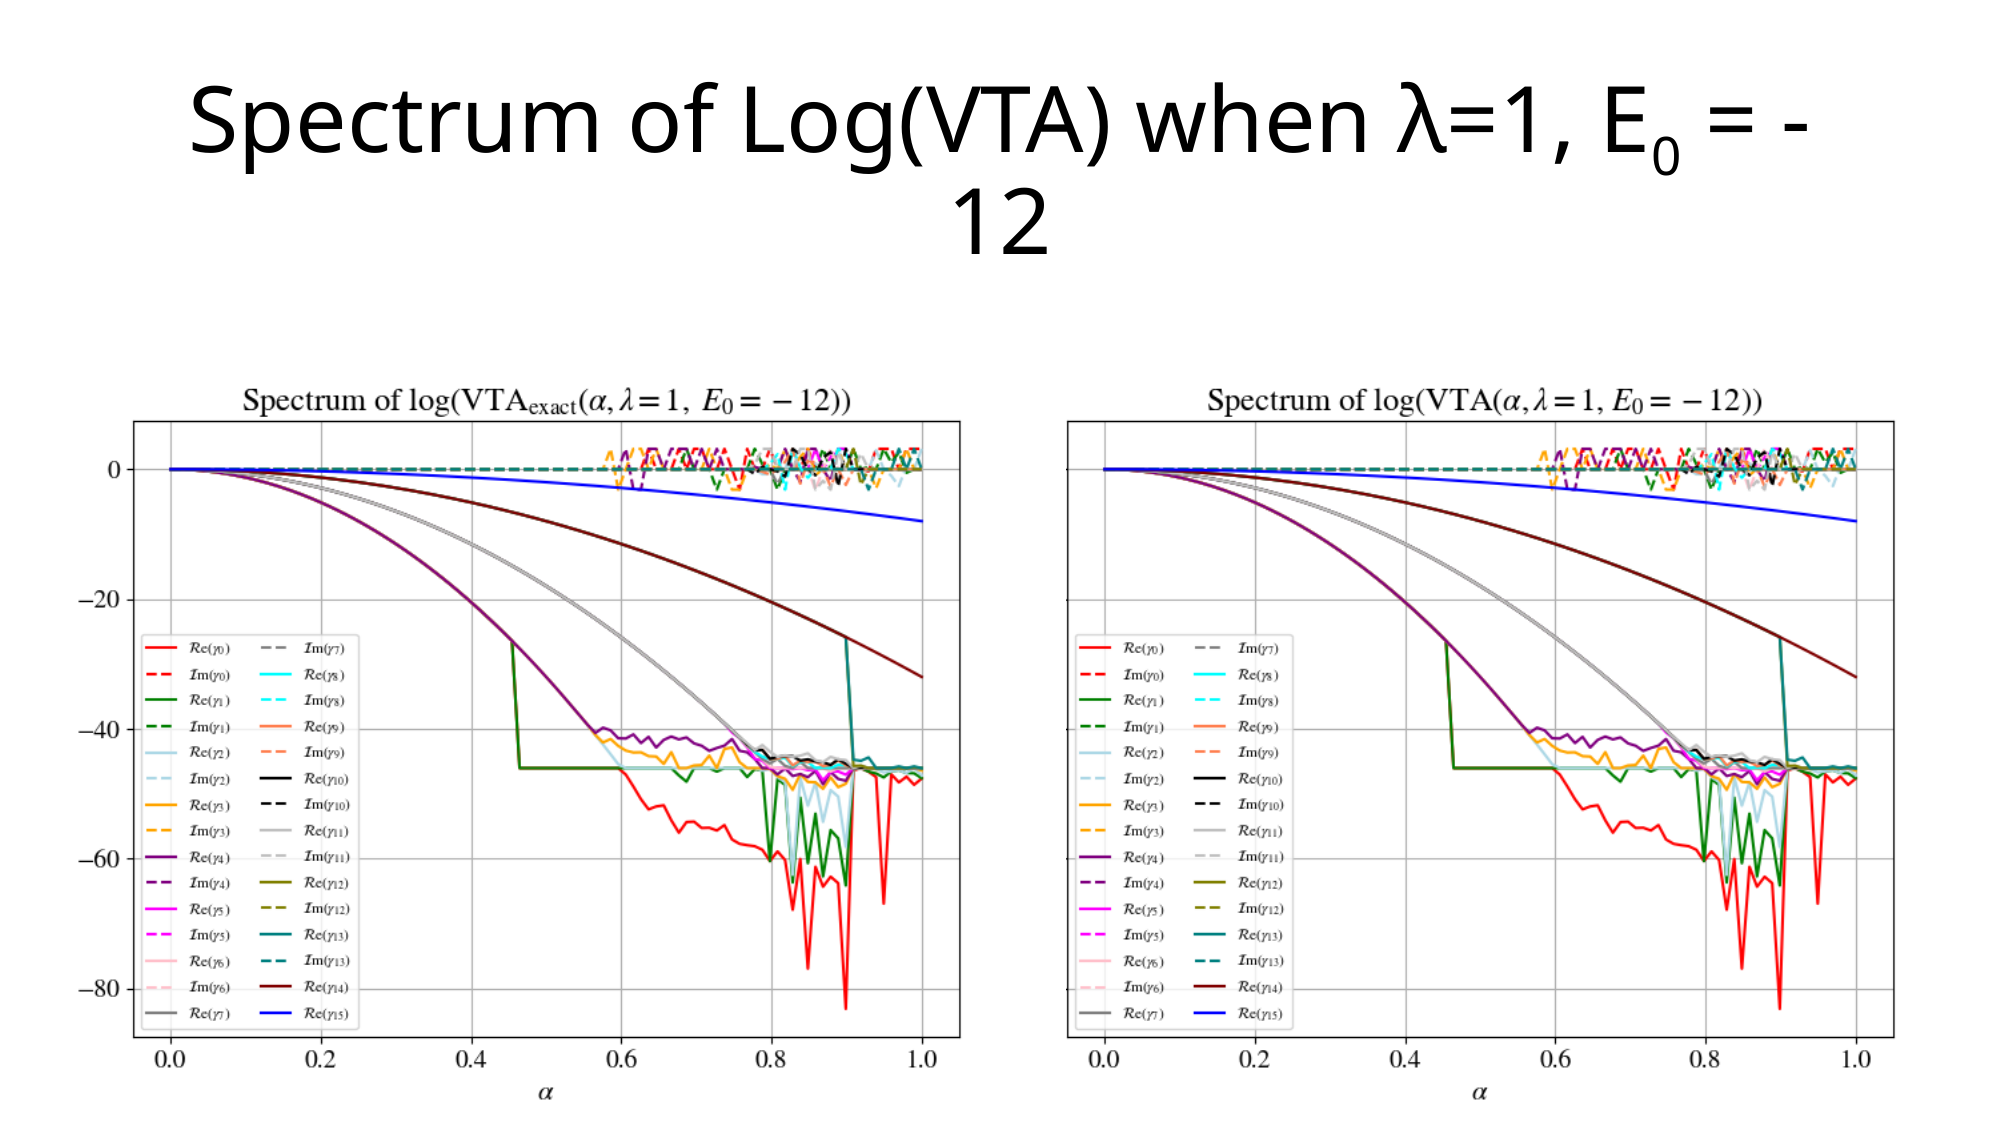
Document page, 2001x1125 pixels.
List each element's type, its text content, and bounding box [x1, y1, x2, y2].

picture [0, 325, 1066, 1125]
title Spectrum of Log(VTA) when λ=1, E0 = -12 [137, 59, 1863, 278]
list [1066, 325, 2000, 1125]
